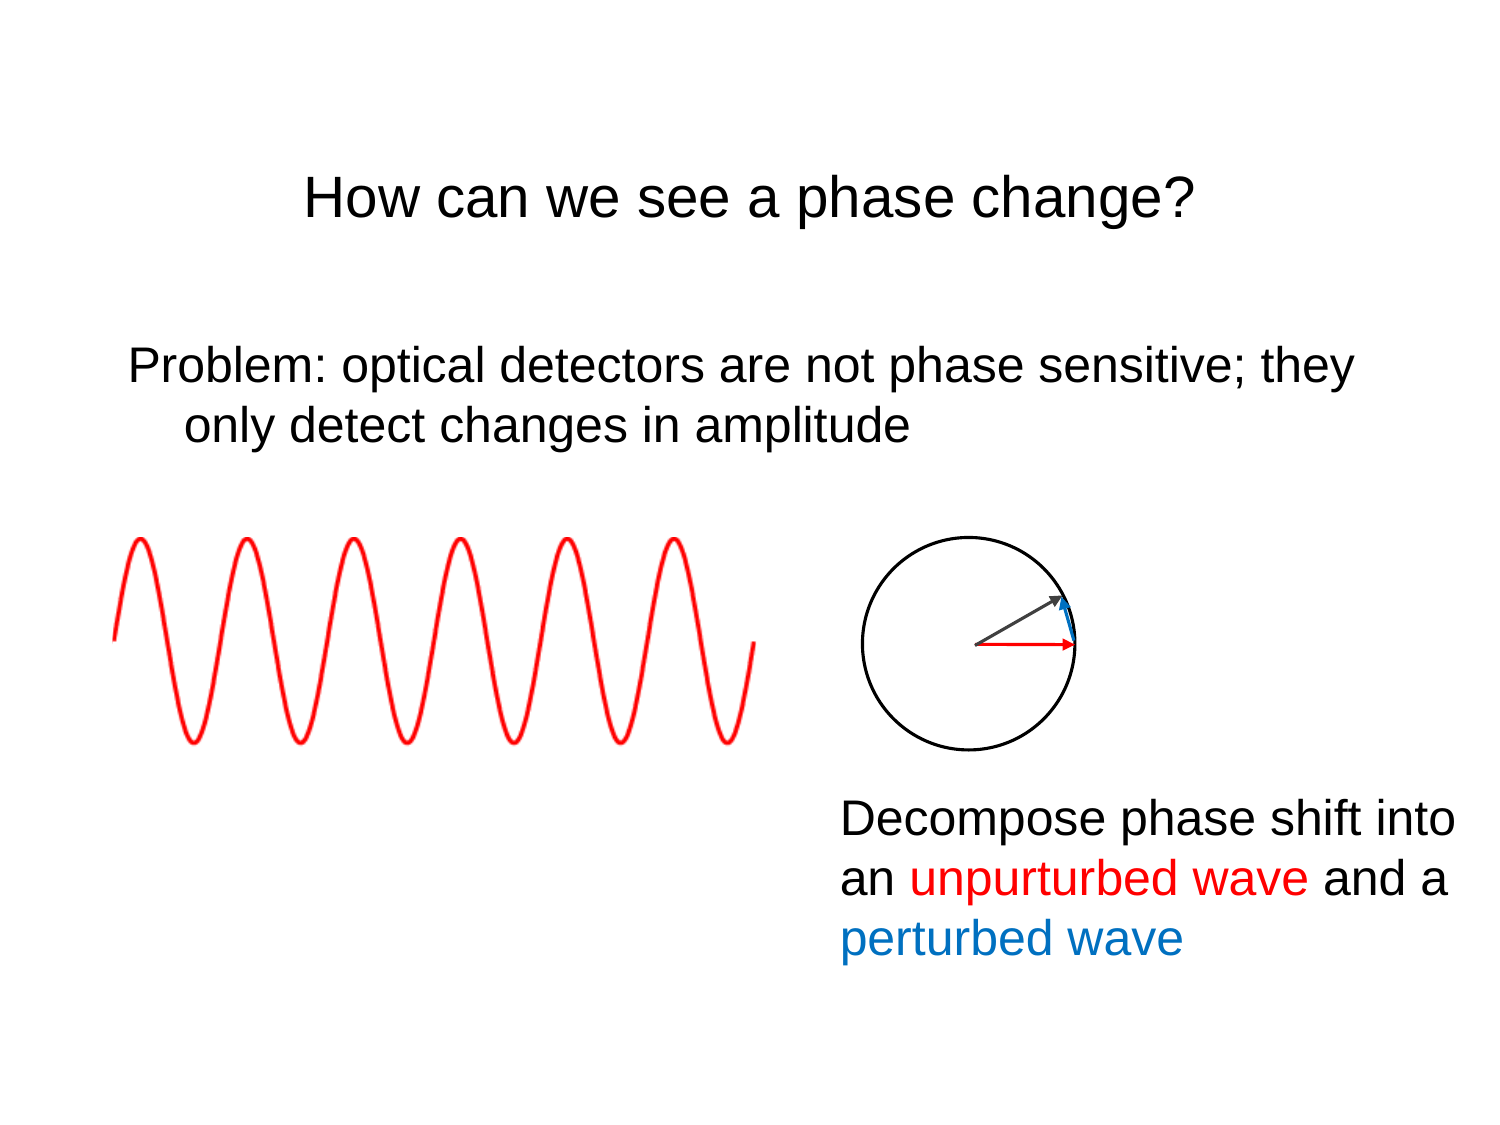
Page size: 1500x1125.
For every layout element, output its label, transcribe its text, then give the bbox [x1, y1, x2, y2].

text_box Decompose phase shift into an unpurturbed wave and a perturbed wave [825, 778, 1475, 973]
list Problem: optical detectors are not phase sensitive; they only detect changes in amplitude [112, 324, 1388, 476]
title How can we see a phase change? [112, 99, 1388, 288]
text_box [862, 537, 1075, 750]
picture [112, 524, 757, 756]
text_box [974, 595, 1062, 646]
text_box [1061, 596, 1075, 641]
